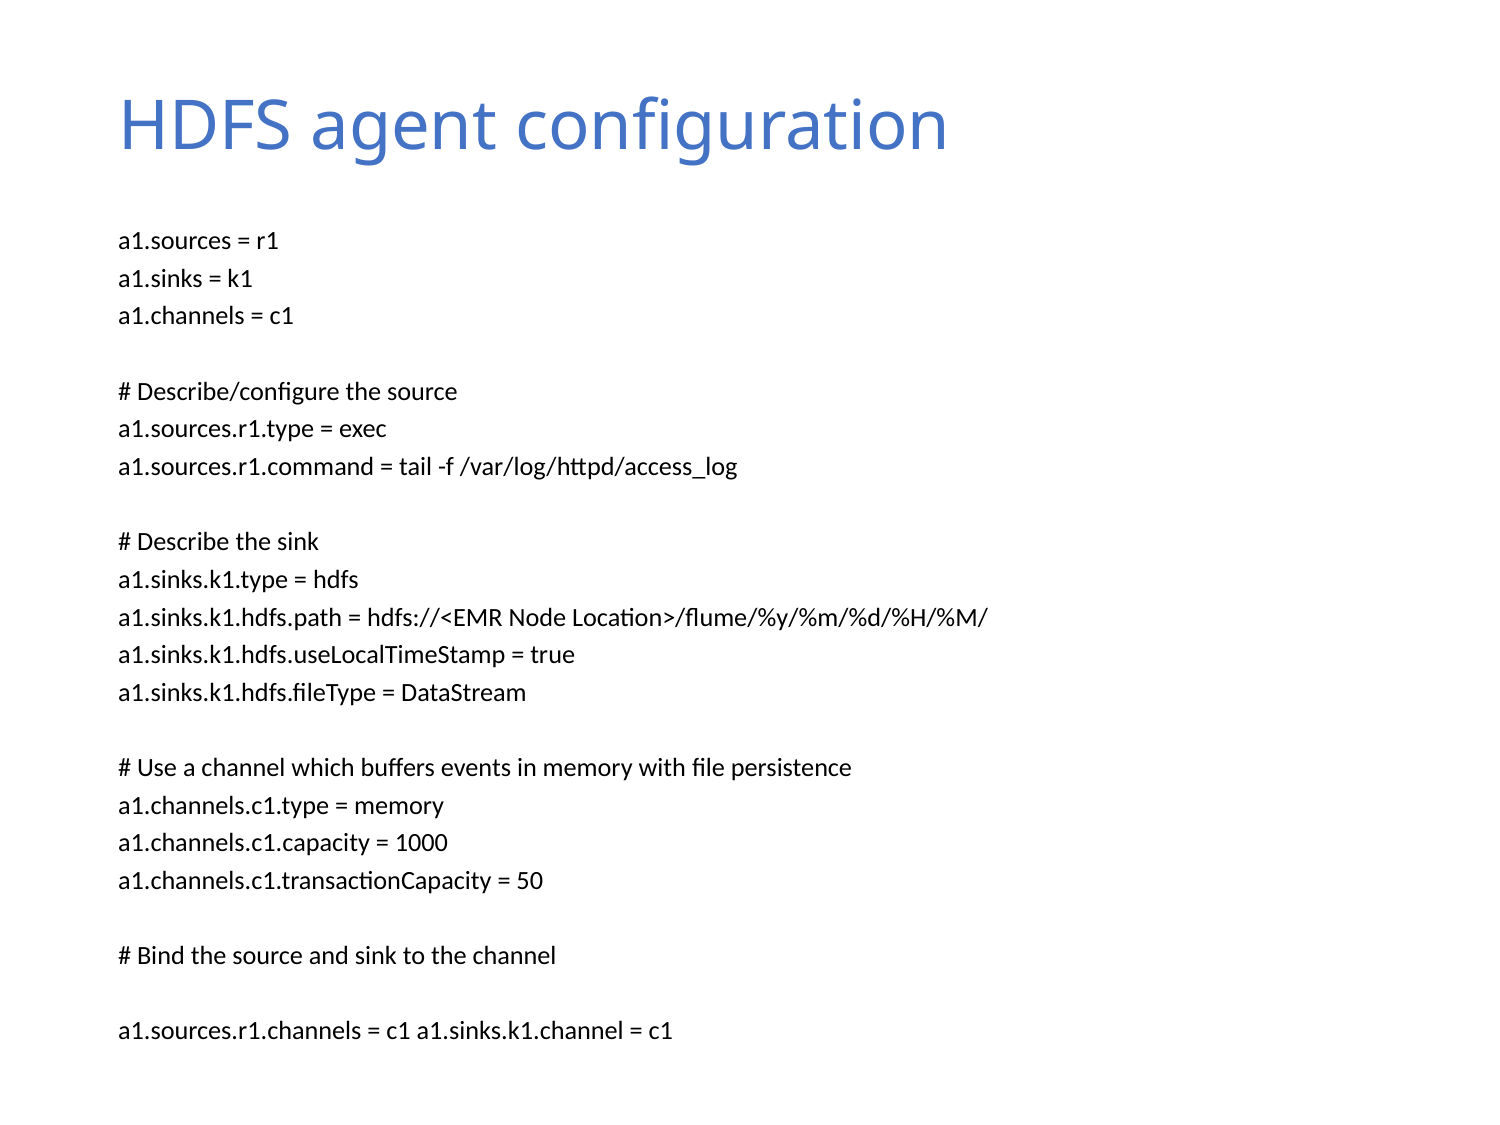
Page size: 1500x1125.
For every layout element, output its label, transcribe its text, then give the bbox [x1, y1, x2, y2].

title HDFS agent configuration [103, 59, 1397, 219]
list a1.sources = r1 a1.sinks = k1 a1.channels = c1 # Describe/configure the source a1.sources.r1.type = exec a1.sources.r1.command = tail -f /var/log/httpd/access_log # Describe the sink a1.sinks.k1.type = hdfs a1.sinks.k1.hdfs.path = hdfs://<EMR Node Location>/flume/%y/%m/%d/%H/%M/ a1.sinks.k1.hdfs.useLocalTimeStamp = true a1.sinks.k1.hdfs.fileType = DataStream # Use a channel which buffers events in memory with file persistence a1.channels.c1.type = memory a1.channels.c1.capacity = 1000 a1.channels.c1.transactionCapacity = 50 # Bind the source and sink to the channel a1.sources.r1.channels = c1 a1.sinks.k1.channel = c1 [103, 219, 1397, 1064]
